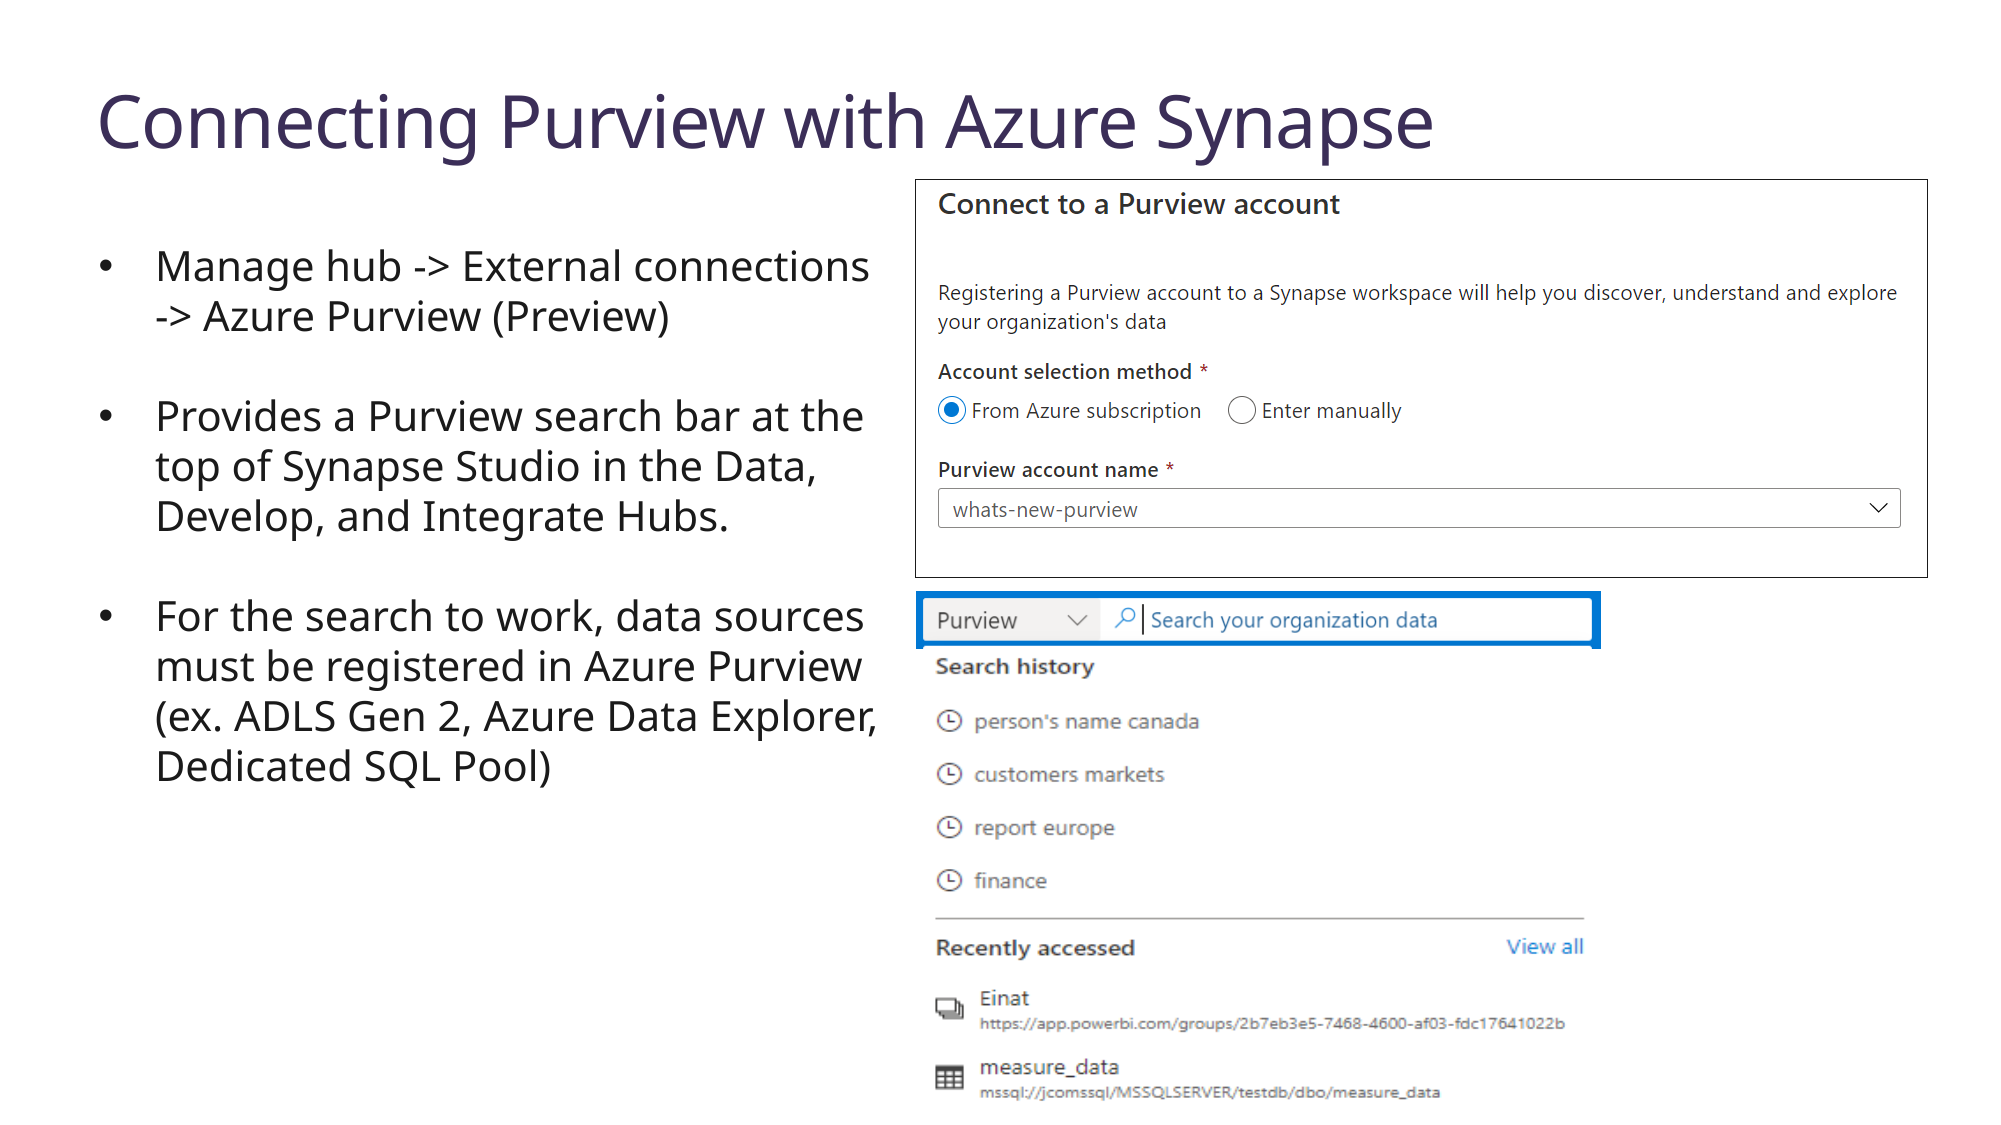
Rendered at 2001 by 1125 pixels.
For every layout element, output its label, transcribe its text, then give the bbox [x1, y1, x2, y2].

picture [914, 590, 1602, 1125]
title Connecting Purview with Azure Synapse [96, 75, 1904, 166]
picture [914, 179, 1928, 578]
text_box Manage hub -> External connections -> Azure Purview (Preview) Provides a Purview search bar at the top of Synapse Studio in the Data, Develop, and Integrate Hubs. For the search to work, data sources must be registered in Azure Purview (ex. ADLS Gen 2, Azure Data Explorer, Dedicated SQL Pool) [98, 239, 894, 791]
